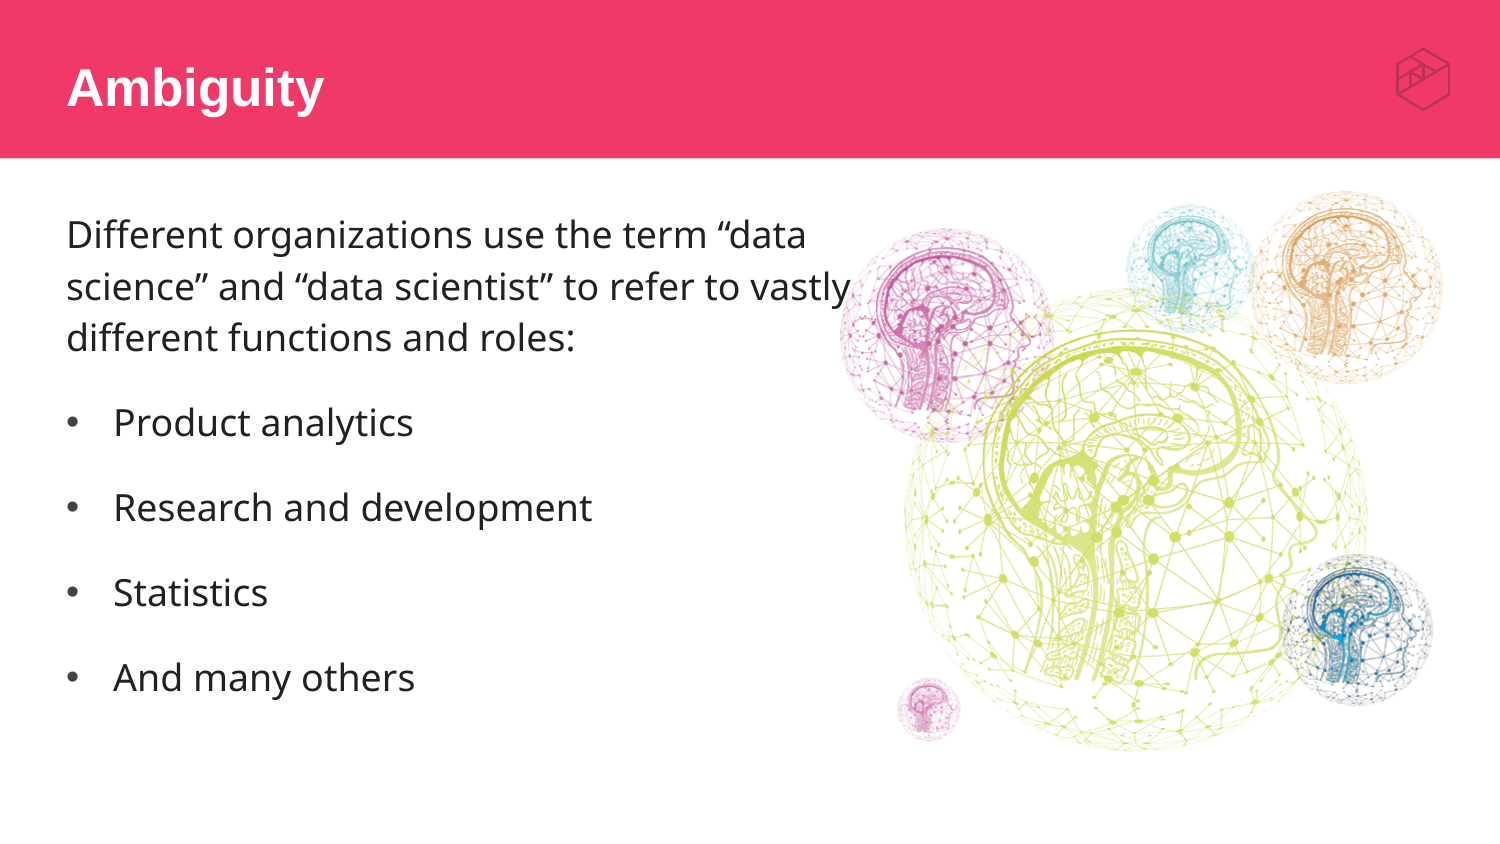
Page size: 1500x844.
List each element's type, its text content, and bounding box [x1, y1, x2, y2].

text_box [771, 176, 1500, 761]
list Different organizations use the term “data science” and “data scientist” to refer to vastly different functions and roles: Product analytics Research and development Statistics And many others [50, 188, 766, 750]
title Ambiguity [50, 37, 1450, 133]
